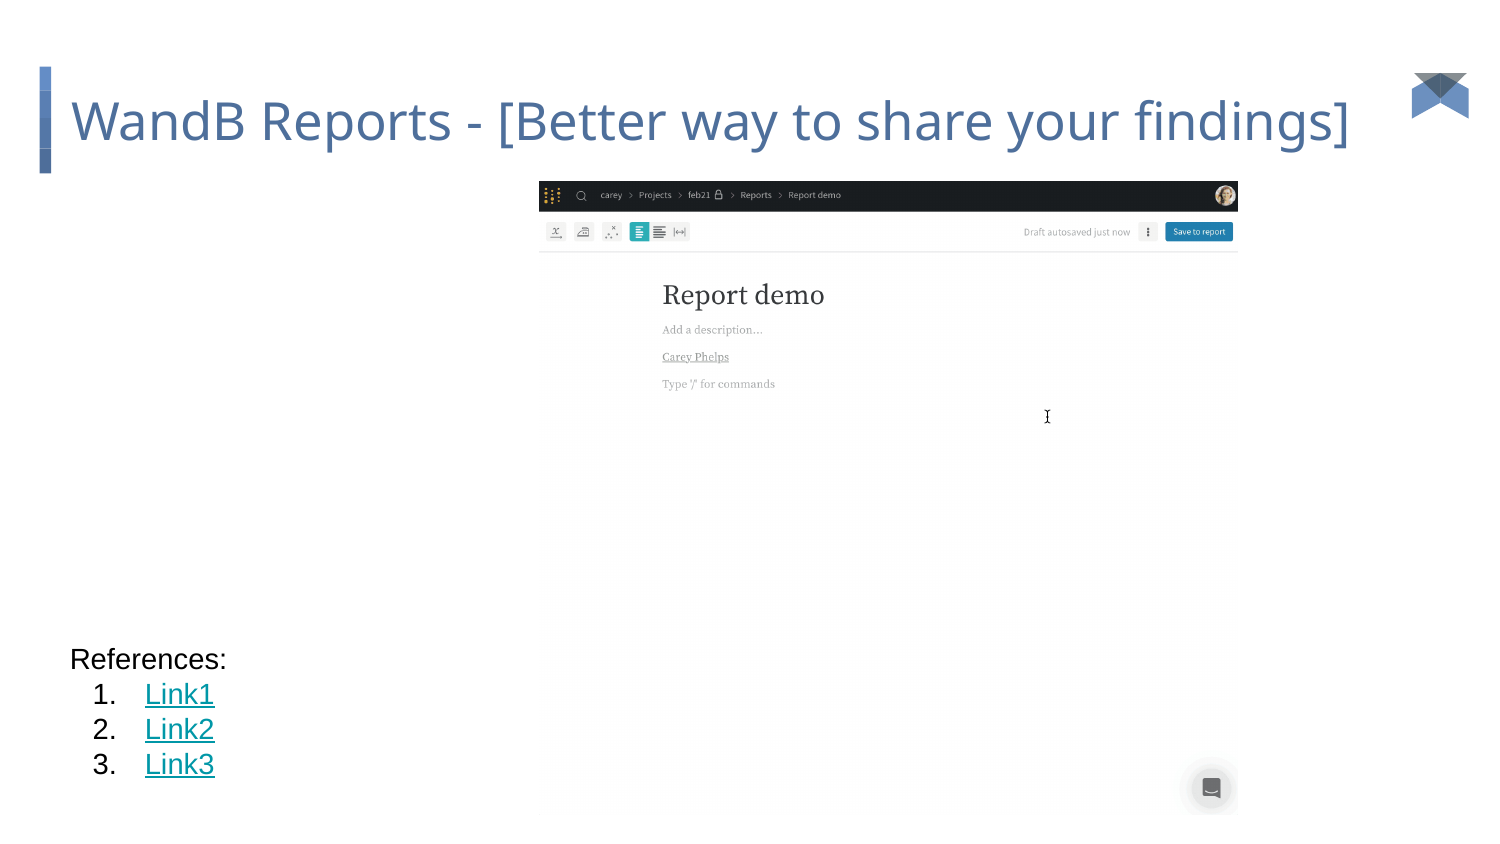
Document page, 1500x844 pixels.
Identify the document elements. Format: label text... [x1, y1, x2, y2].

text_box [1417, 67, 1464, 125]
text_box References: Link1 Link2 Link3 [54, 625, 315, 796]
title WandB Reports - [Better way to share your findings] [56, 72, 1444, 167]
picture [538, 181, 1238, 816]
